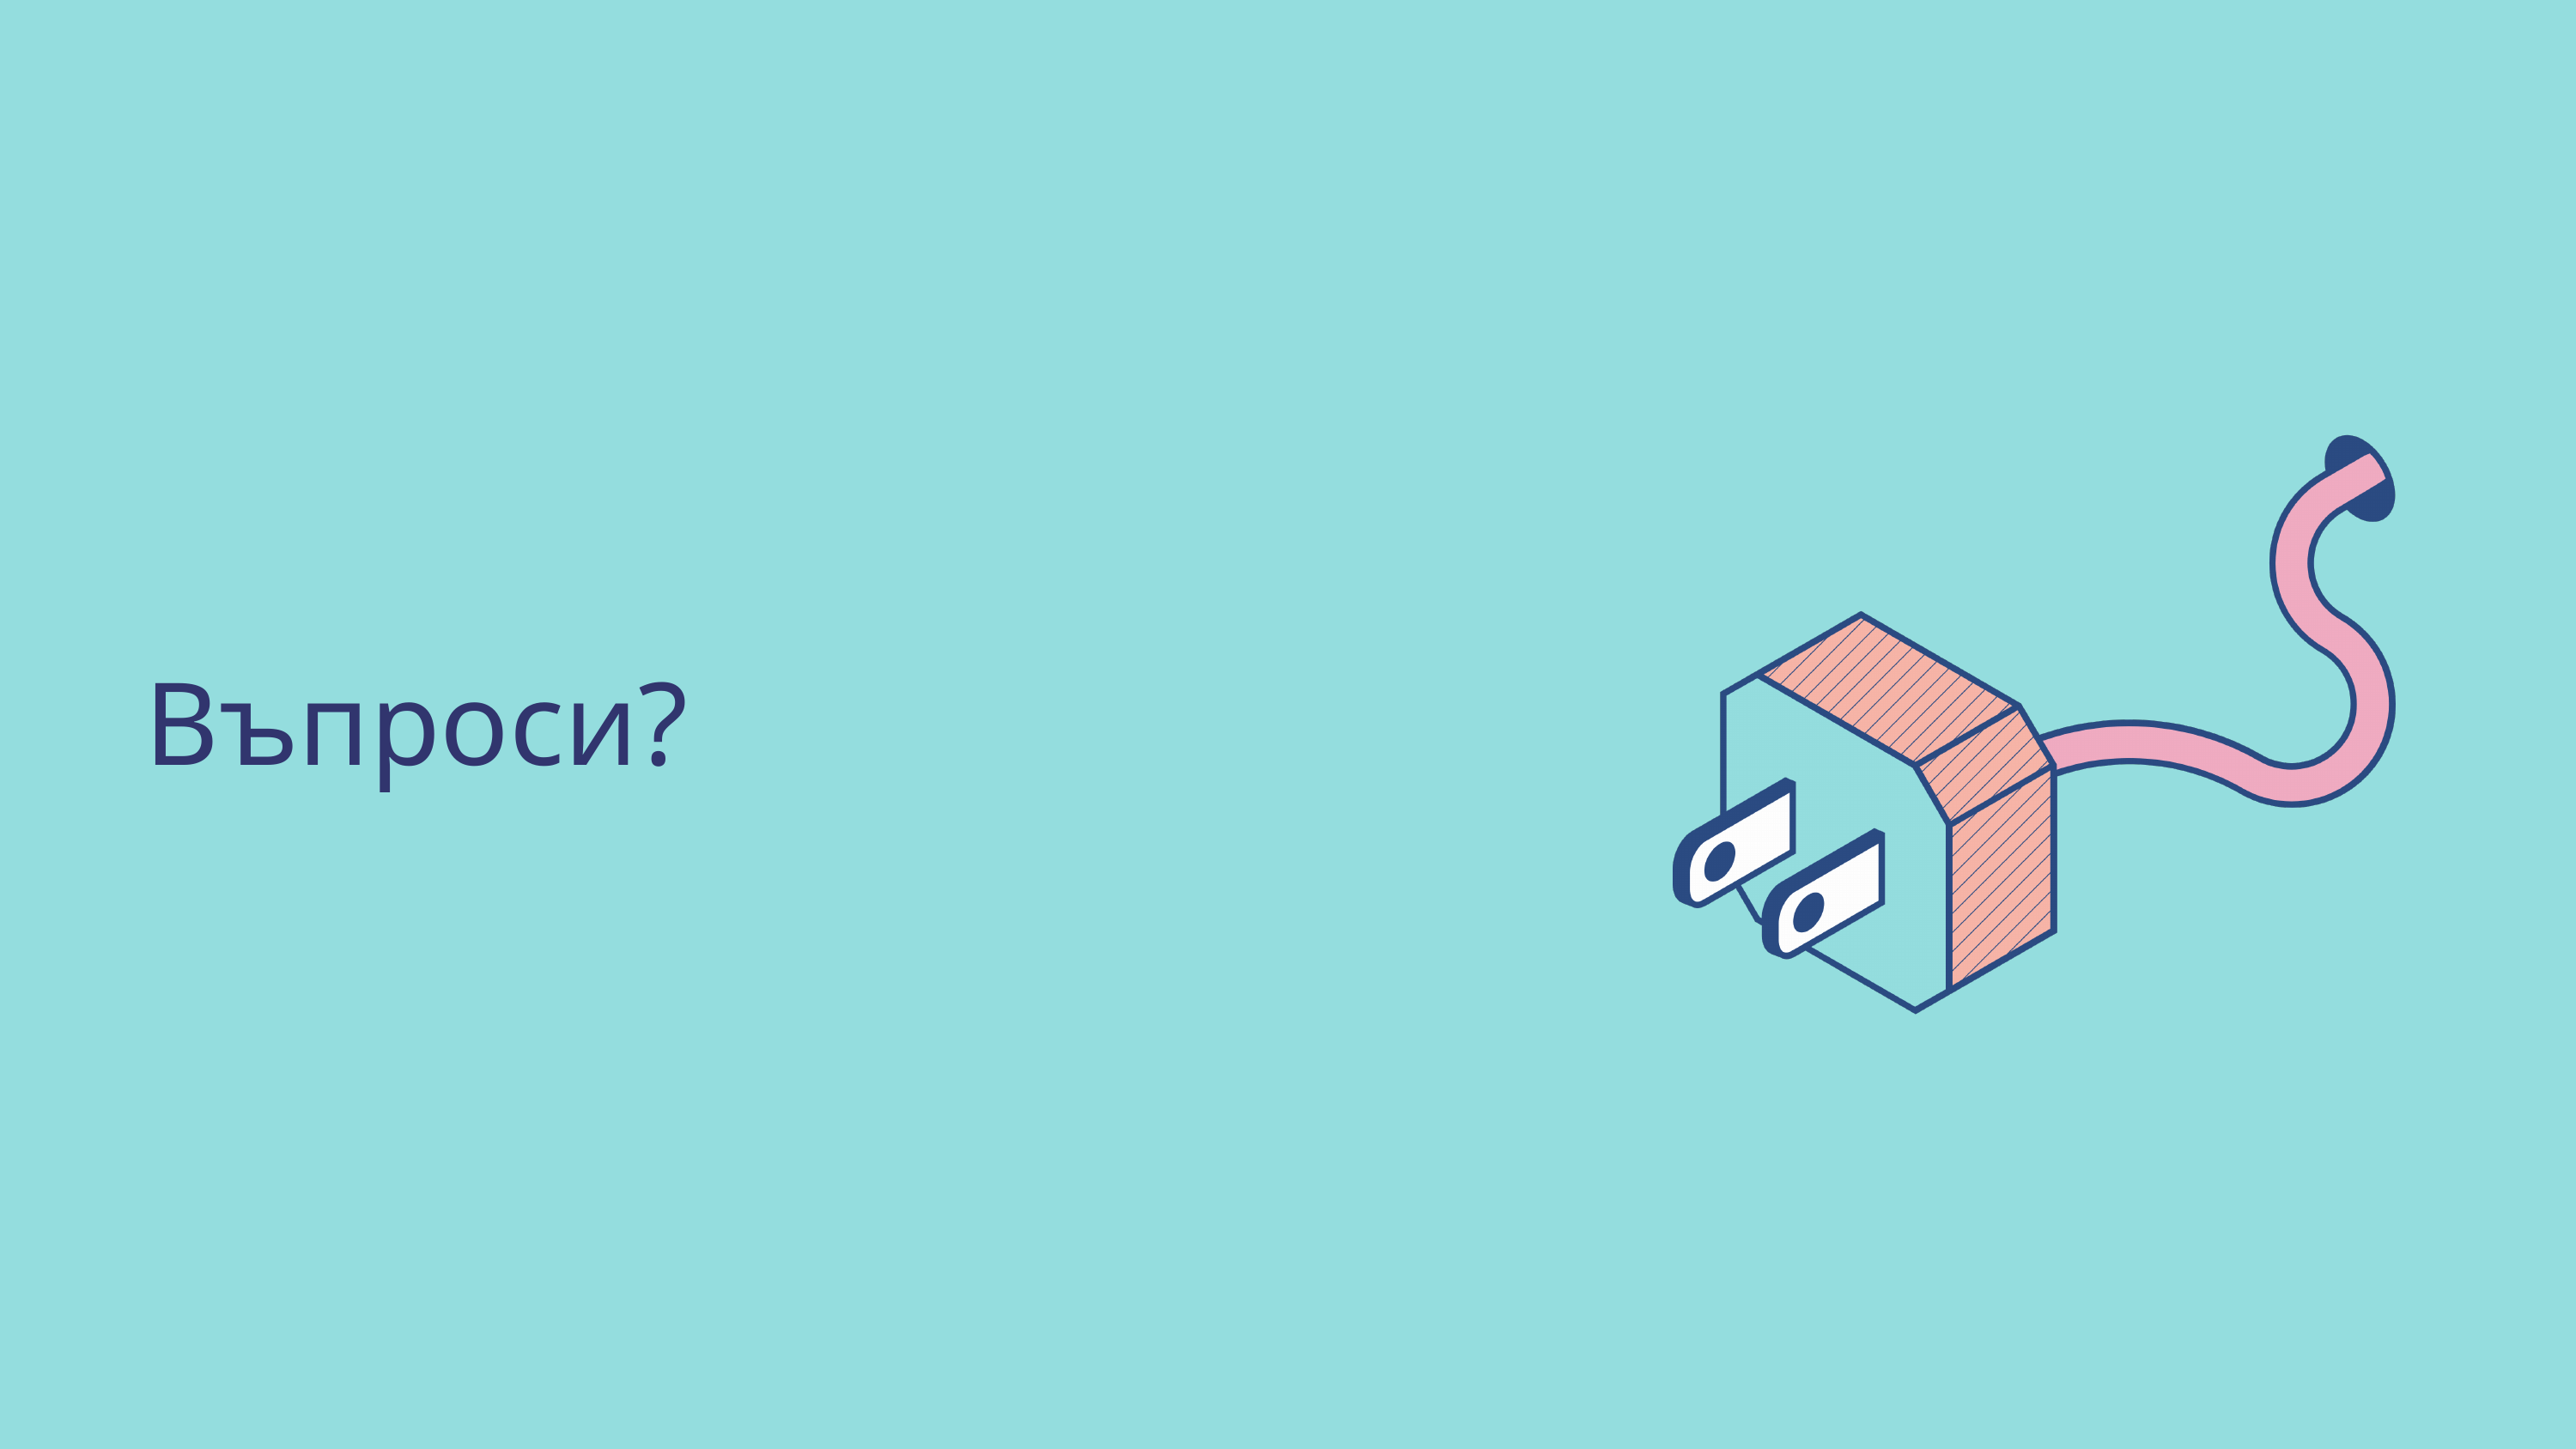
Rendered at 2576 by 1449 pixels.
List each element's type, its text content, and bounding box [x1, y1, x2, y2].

text_box Въпроси? [144, 668, 1522, 789]
picture [1672, 433, 2397, 1015]
